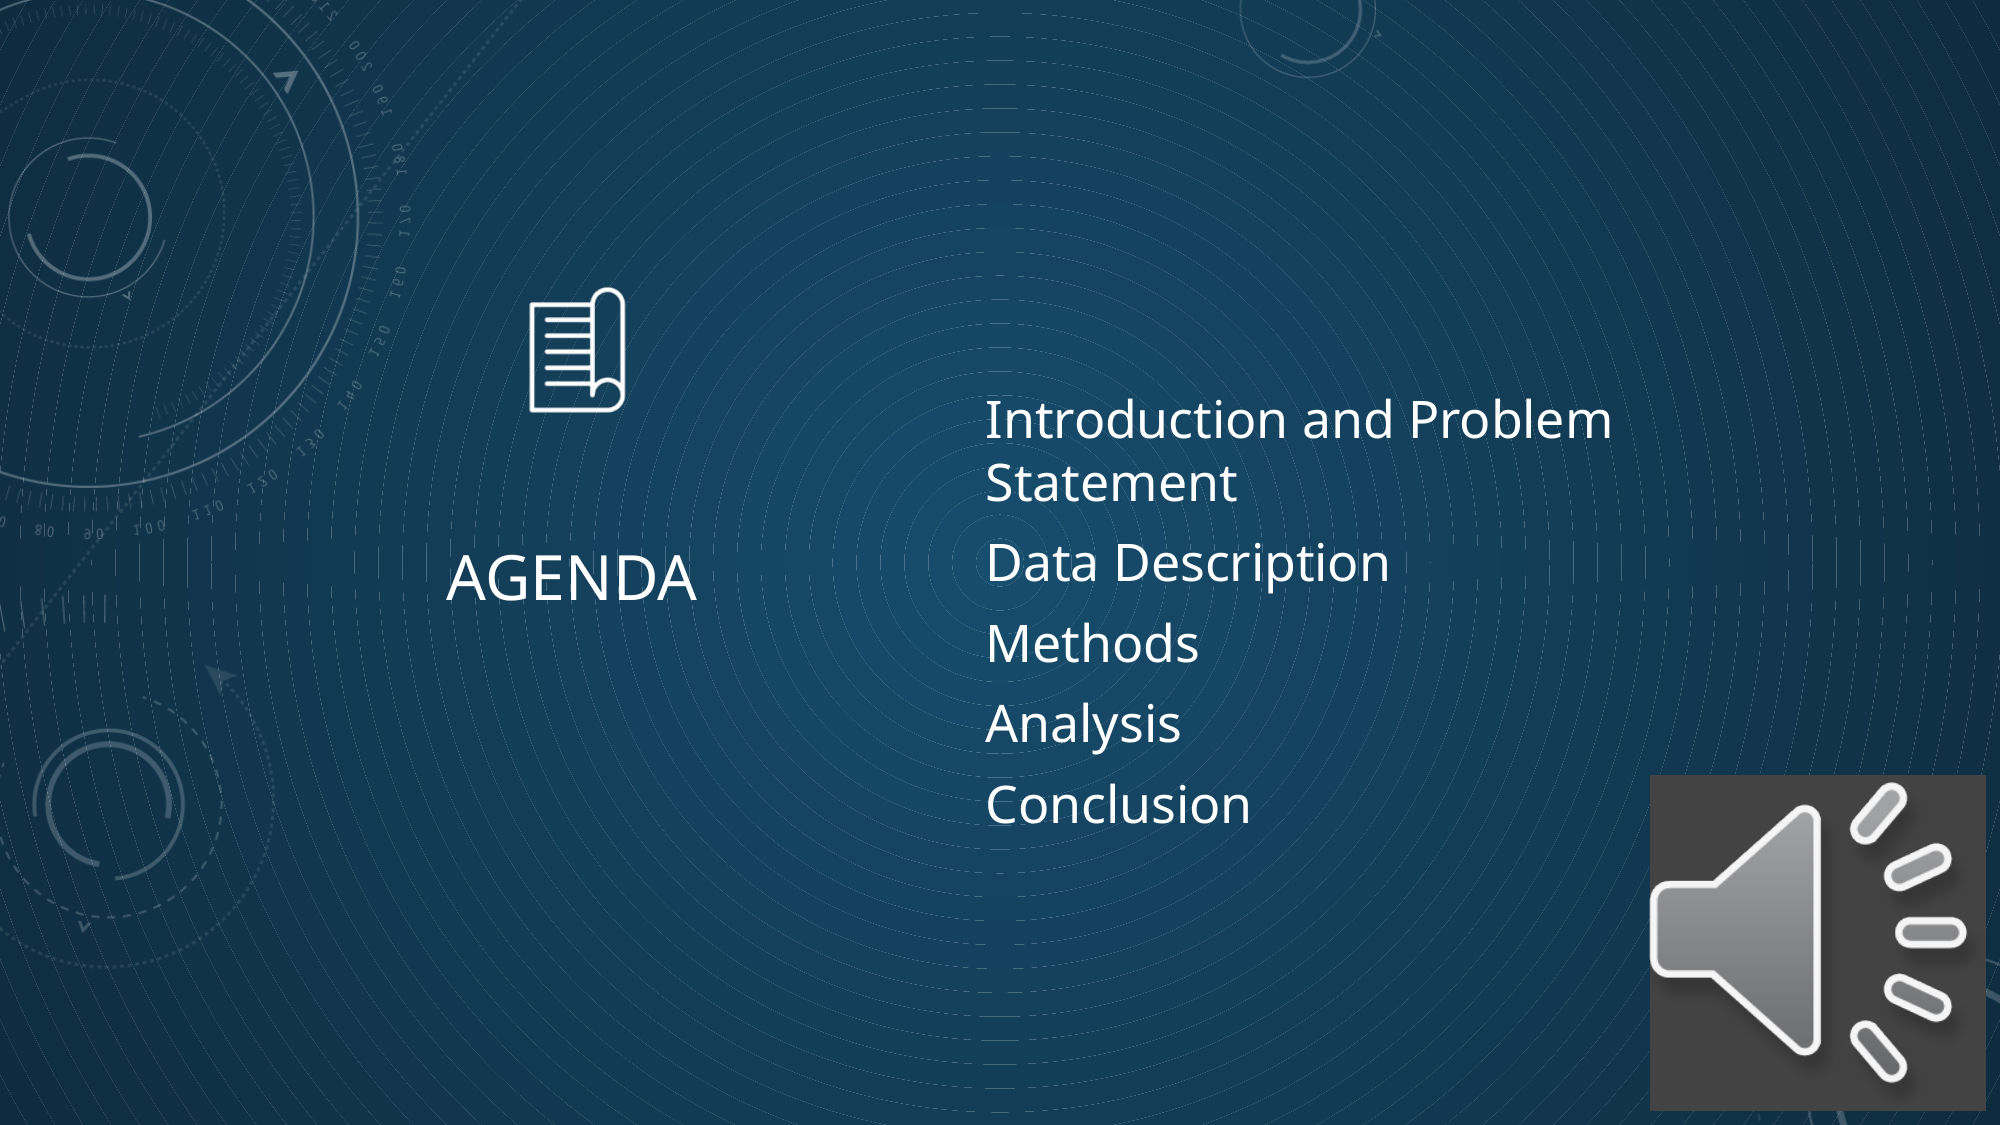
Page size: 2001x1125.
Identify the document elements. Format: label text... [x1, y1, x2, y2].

title Agenda [86, 472, 713, 680]
list Introduction and Problem Statement Data Description Methods Analysis Conclusion [970, 379, 1866, 845]
picture [0, 0, 2000, 1125]
